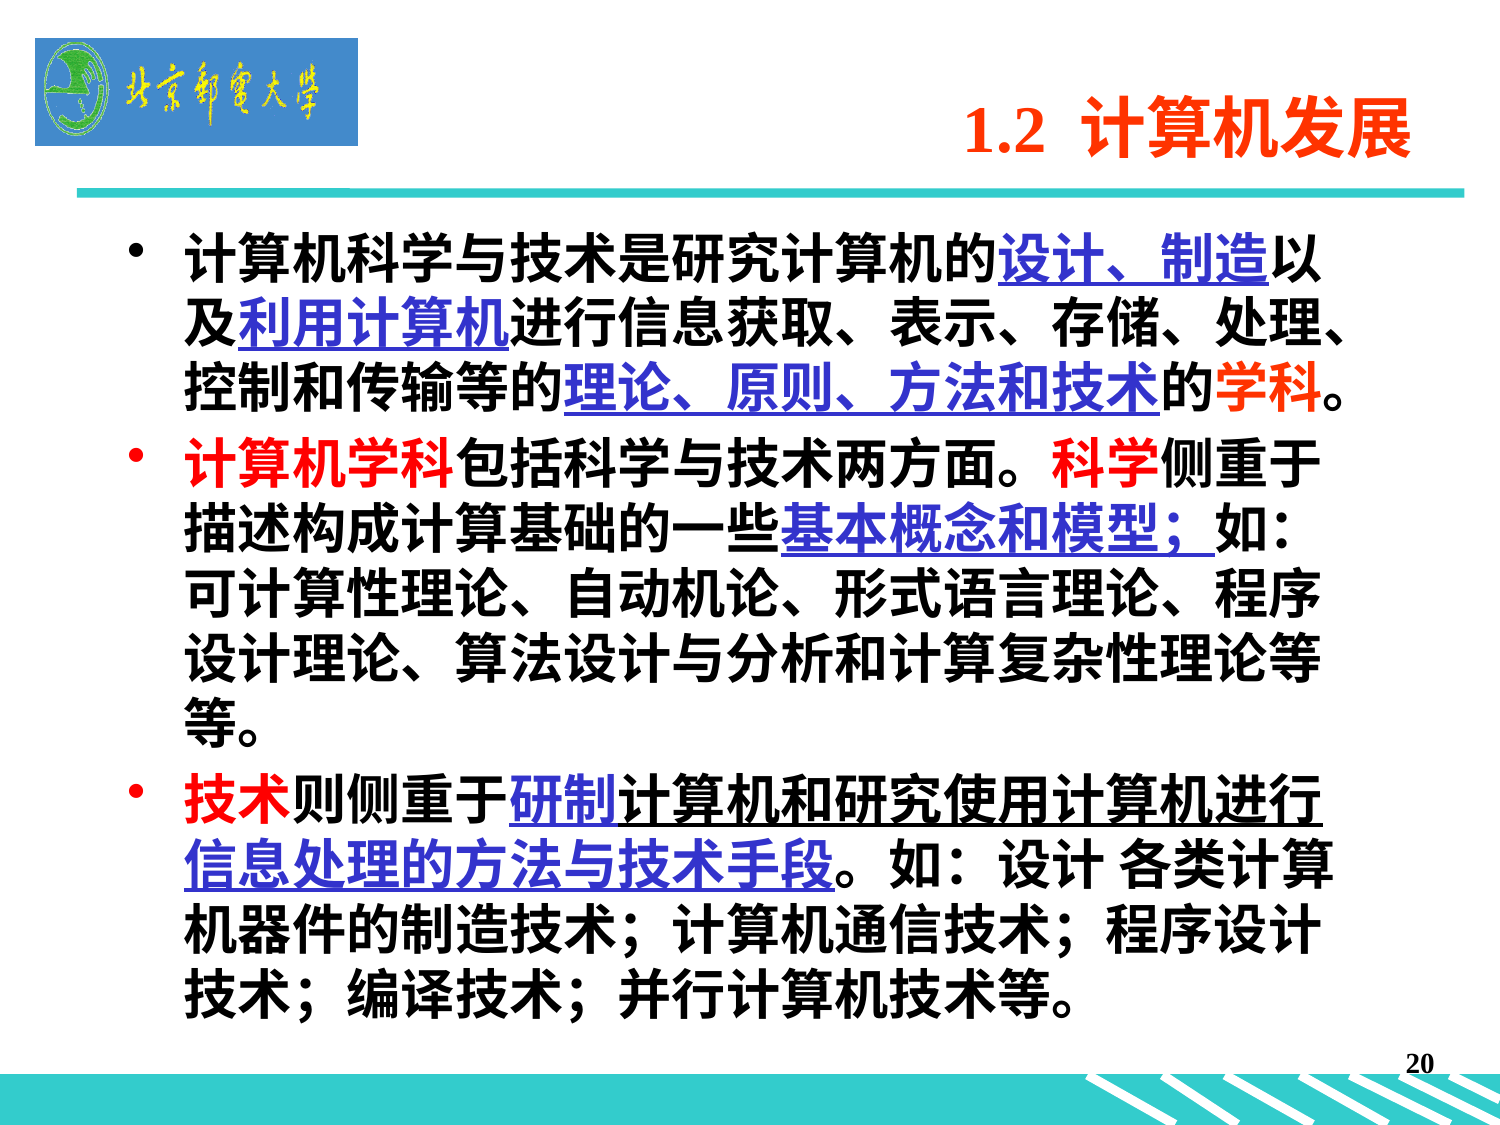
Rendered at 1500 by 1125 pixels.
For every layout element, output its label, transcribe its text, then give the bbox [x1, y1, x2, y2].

text_box 20 [1137, 1037, 1450, 1113]
title 1.2 计算机发展 [207, 66, 1429, 185]
picture [34, 37, 358, 146]
list 计算机科学与技术是研究计算机的设计、制造以及利用计算机进行信息获取、表示、存储、处理、控制和传输等的理论、原则、方法和技术的学科。 计算机学科包括科学与技术两方面。科学侧重于描述构成计算基础的一些基本概念和模型；如：可计算性理论、自动机论、形式语言理论、程序设计理论、算法设计与分析和计算复杂性理论等等。 技术则侧重于研制计算机和研究使用计算机进行信息处理的方法与技术手段。如：设计 各类计算机器件的制造技术；计算机通信技术；程序设计技术；编译技术；并行计算机技术等。 [112, 216, 1388, 1047]
